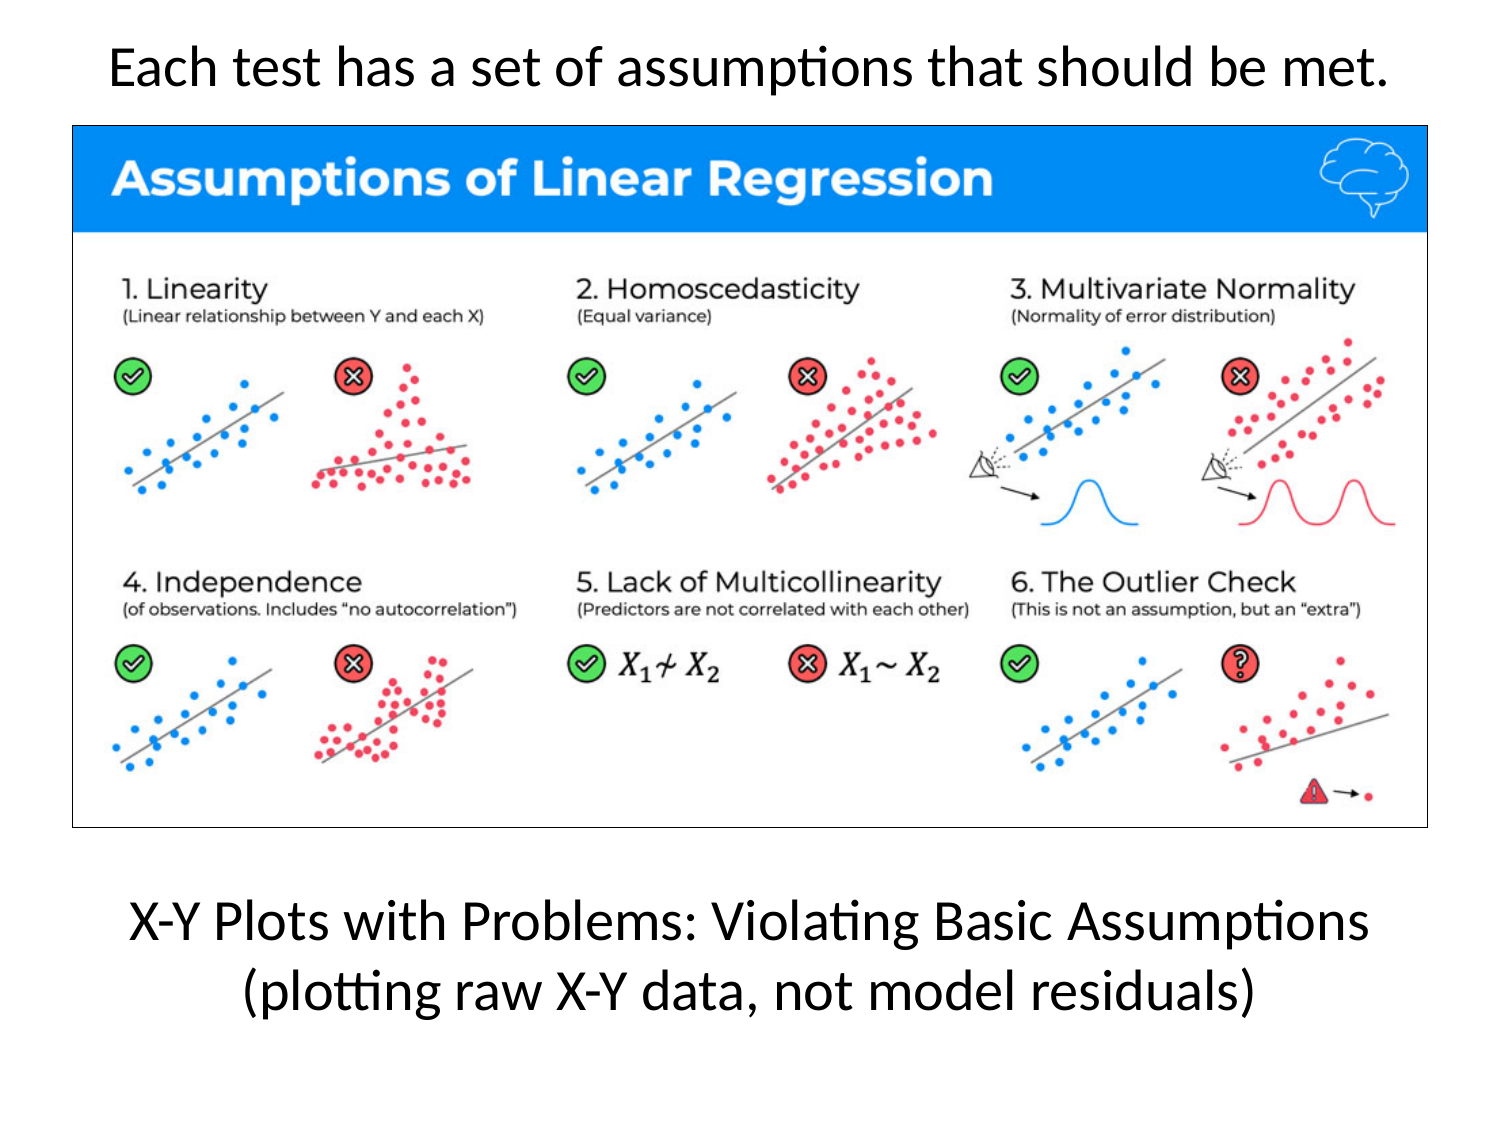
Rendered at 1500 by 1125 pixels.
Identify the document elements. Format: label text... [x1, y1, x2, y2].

text_box X-Y Plots with Problems: Violating Basic Assumptions (plotting raw X-Y data, not model residuals) [114, 874, 1386, 1030]
picture [71, 124, 1428, 828]
text_box Each test has a set of assumptions that should be met. [93, 20, 1407, 106]
